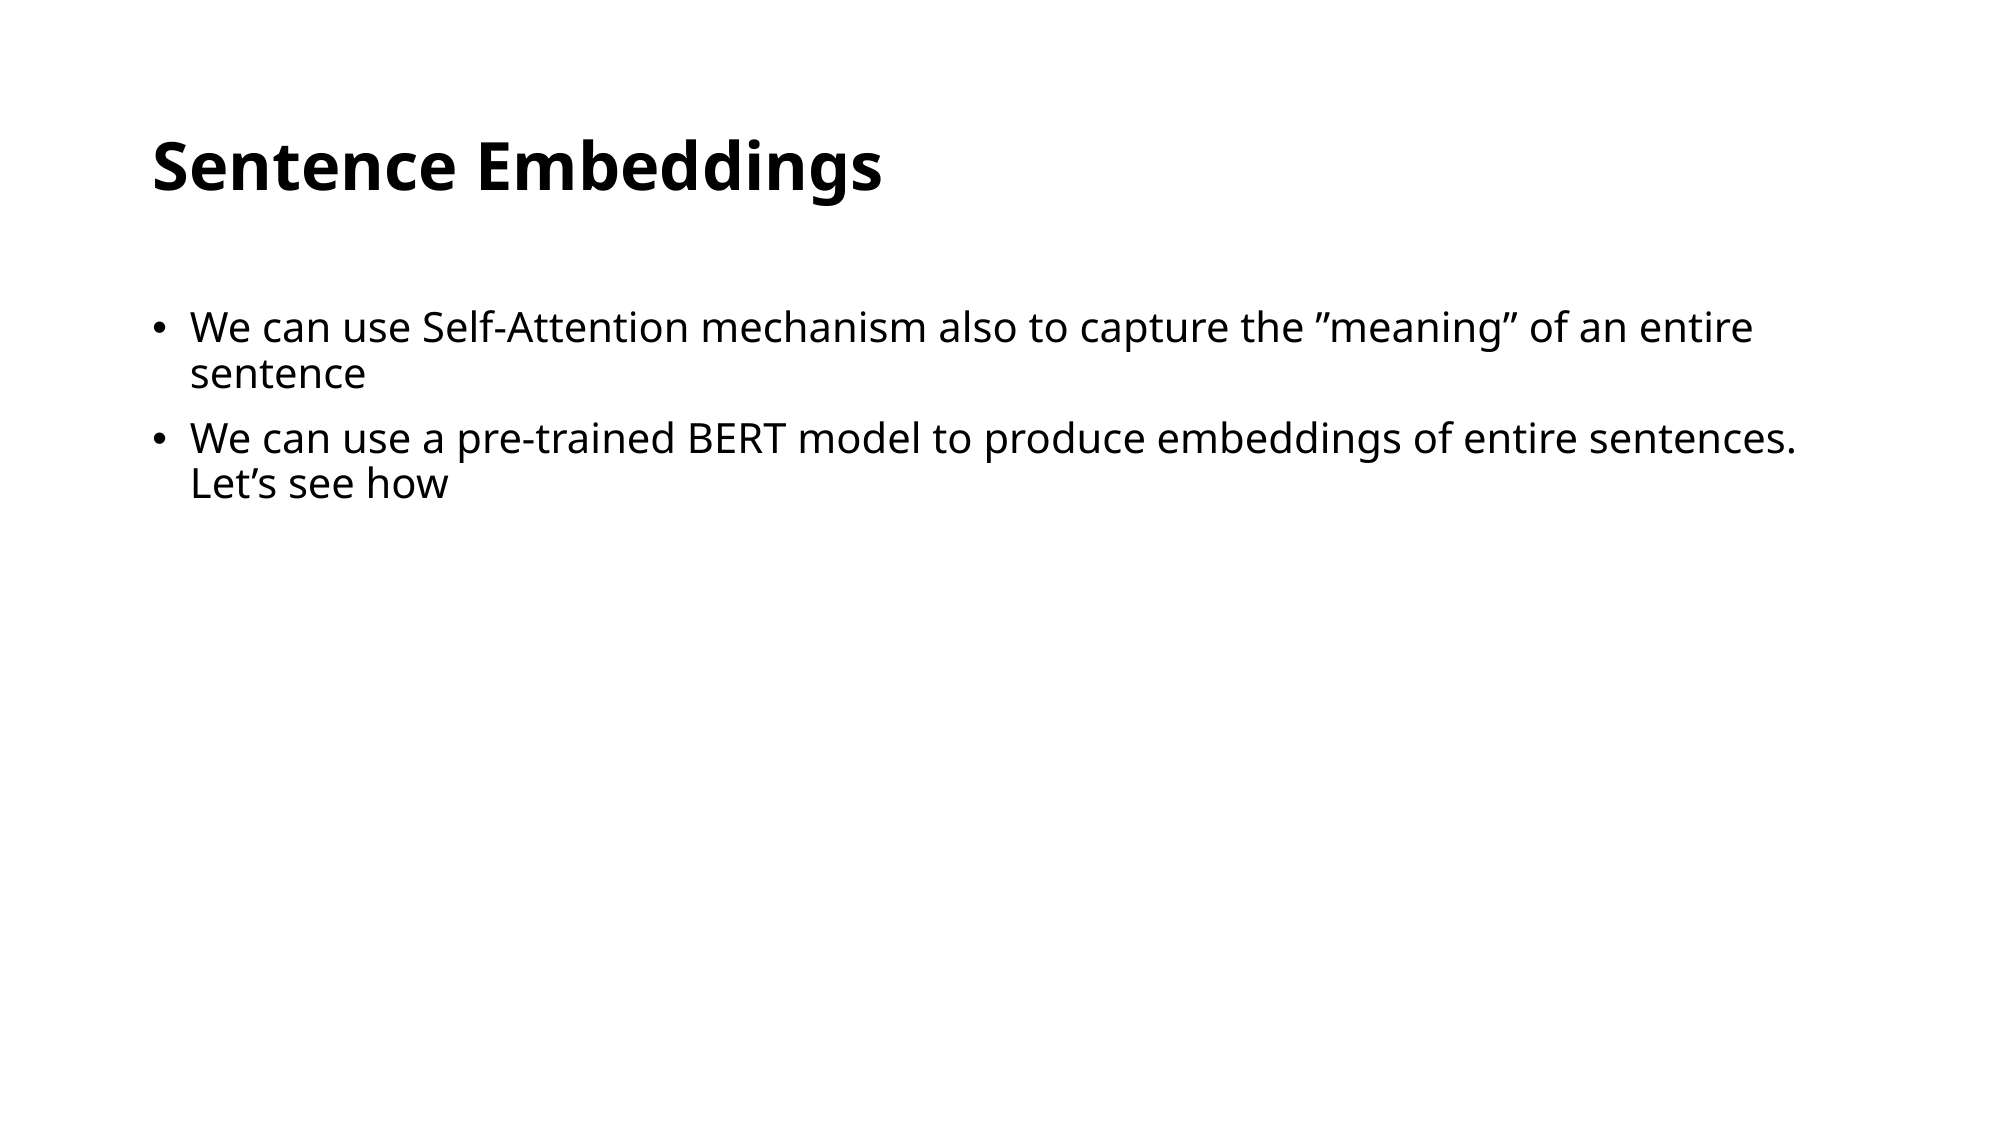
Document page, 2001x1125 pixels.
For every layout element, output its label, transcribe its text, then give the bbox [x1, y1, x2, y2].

list We can use Self-Attention mechanism also to capture the ”meaning” of an entire sentence We can use a pre-trained BERT model to produce embeddings of entire sentences. Let’s see how [137, 299, 1863, 1014]
title Sentence Embeddings [137, 59, 1863, 278]
